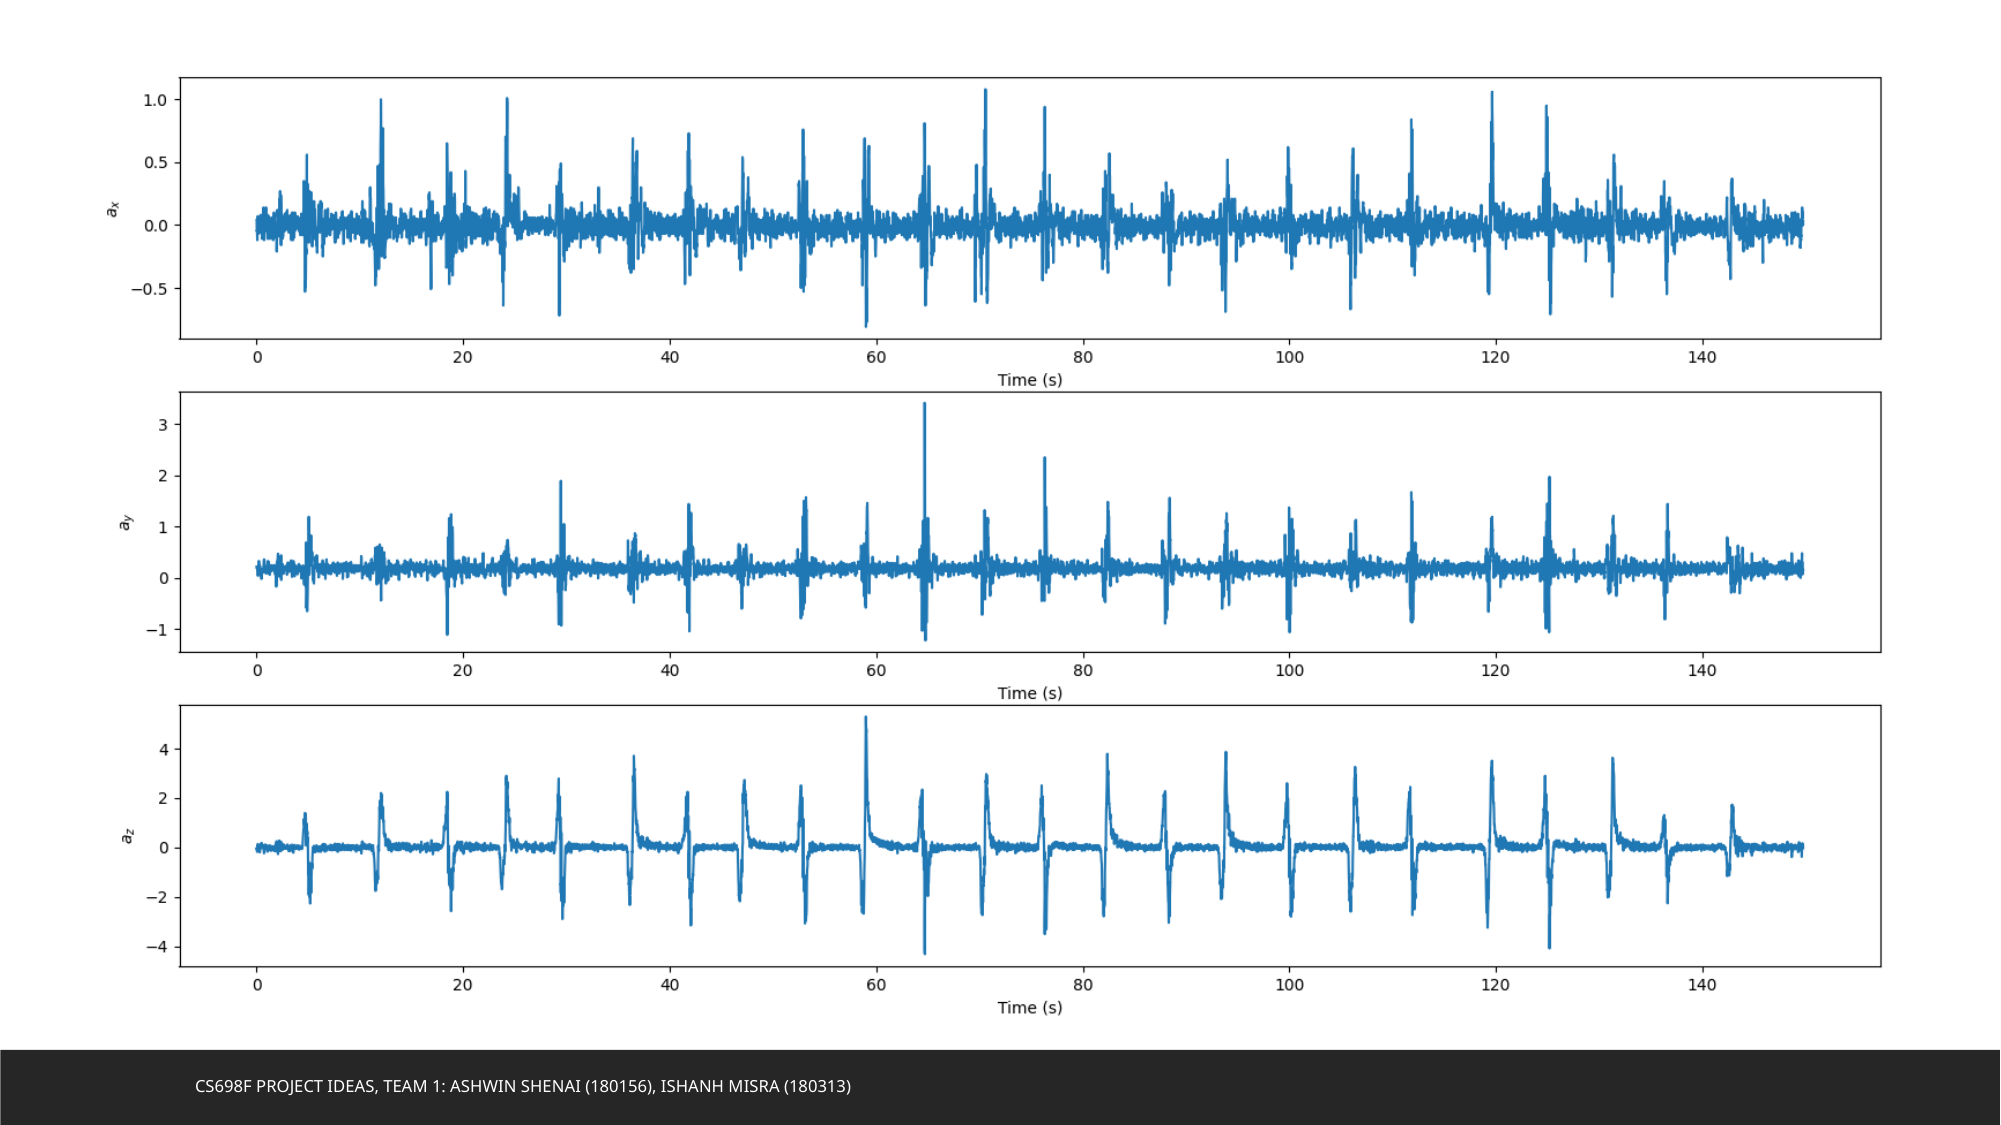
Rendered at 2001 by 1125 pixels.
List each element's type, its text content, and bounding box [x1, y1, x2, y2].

picture [81, 34, 1934, 1034]
footer CS698F Project Ideas, Team 1: Ashwin Shenai (180156), Ishanh Misra (180313) [180, 1057, 1299, 1118]
